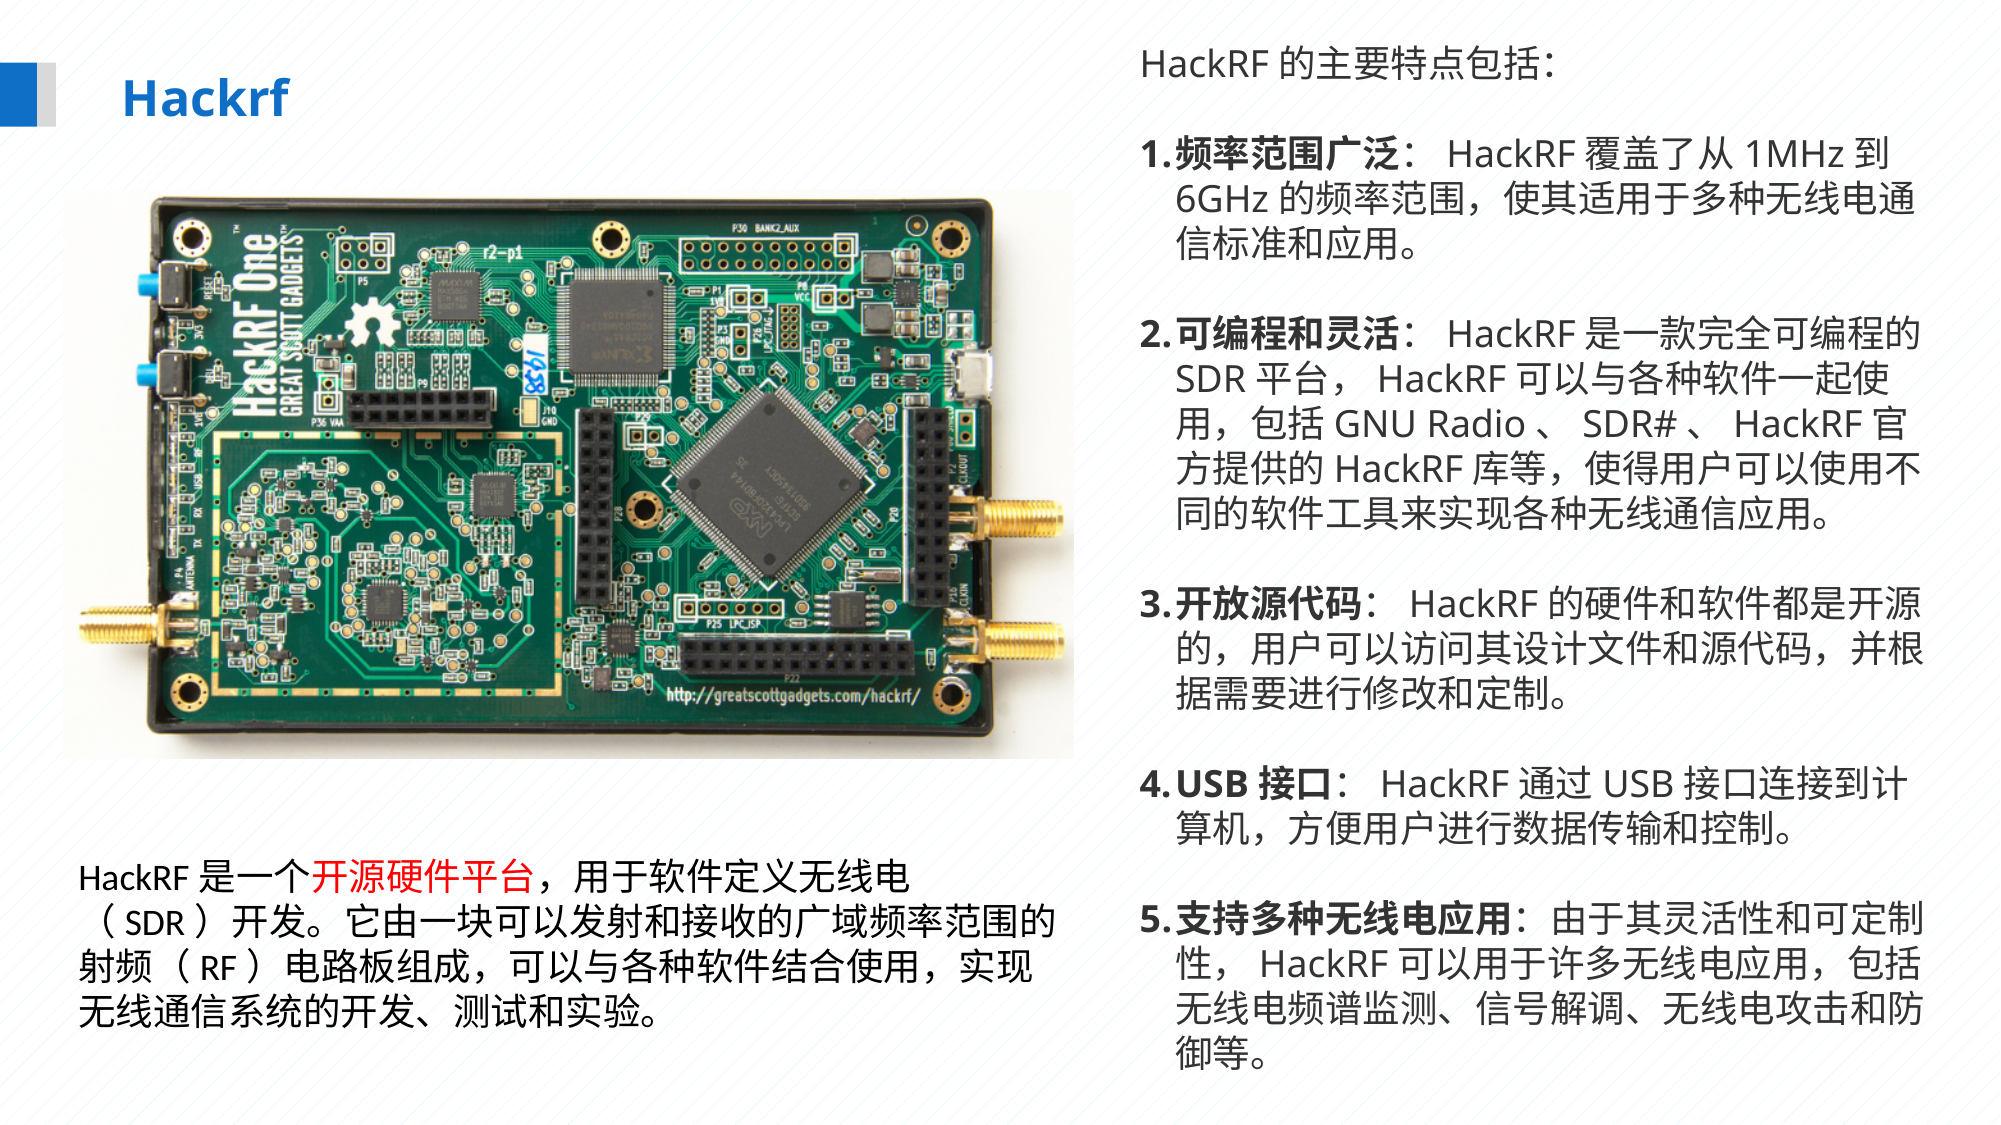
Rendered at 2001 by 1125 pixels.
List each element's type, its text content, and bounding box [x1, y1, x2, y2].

text_box HackRF是一个开源硬件平台，用于软件定义无线电（SDR）开发。它由一块可以发射和接收的广域频率范围的射频（RF）电路板组成，可以与各种软件结合使用，实现无线通信系统的开发、测试和实验。 [63, 845, 1074, 1040]
picture [63, 189, 1074, 759]
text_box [0, 62, 56, 127]
text_box HackRF的主要特点包括： 频率范围广泛：HackRF覆盖了从1MHz到6GHz的频率范围，使其适用于多种无线电通信标准和应用。 可编程和灵活：HackRF是一款完全可编程的SDR平台，HackRF可以与各种软件一起使用，包括GNU Radio、SDR#、HackRF官方提供的HackRF库等，使得用户可以使用不同的软件工具来实现各种无线通信应用。 开放源代码：HackRF的硬件和软件都是开源的，用户可以访问其设计文件和源代码，并根据需要进行修改和定制。 USB接口：HackRF通过USB接口连接到计算机，方便用户进行数据传输和控制。 支持多种无线电应用：由于其灵活性和可定制性，HackRF可以用于许多无线电应用，包括无线电频谱监测、信号解调、无线电攻击和防御等。 [1124, 32, 1945, 1125]
text_box Hackrf [107, 59, 669, 134]
